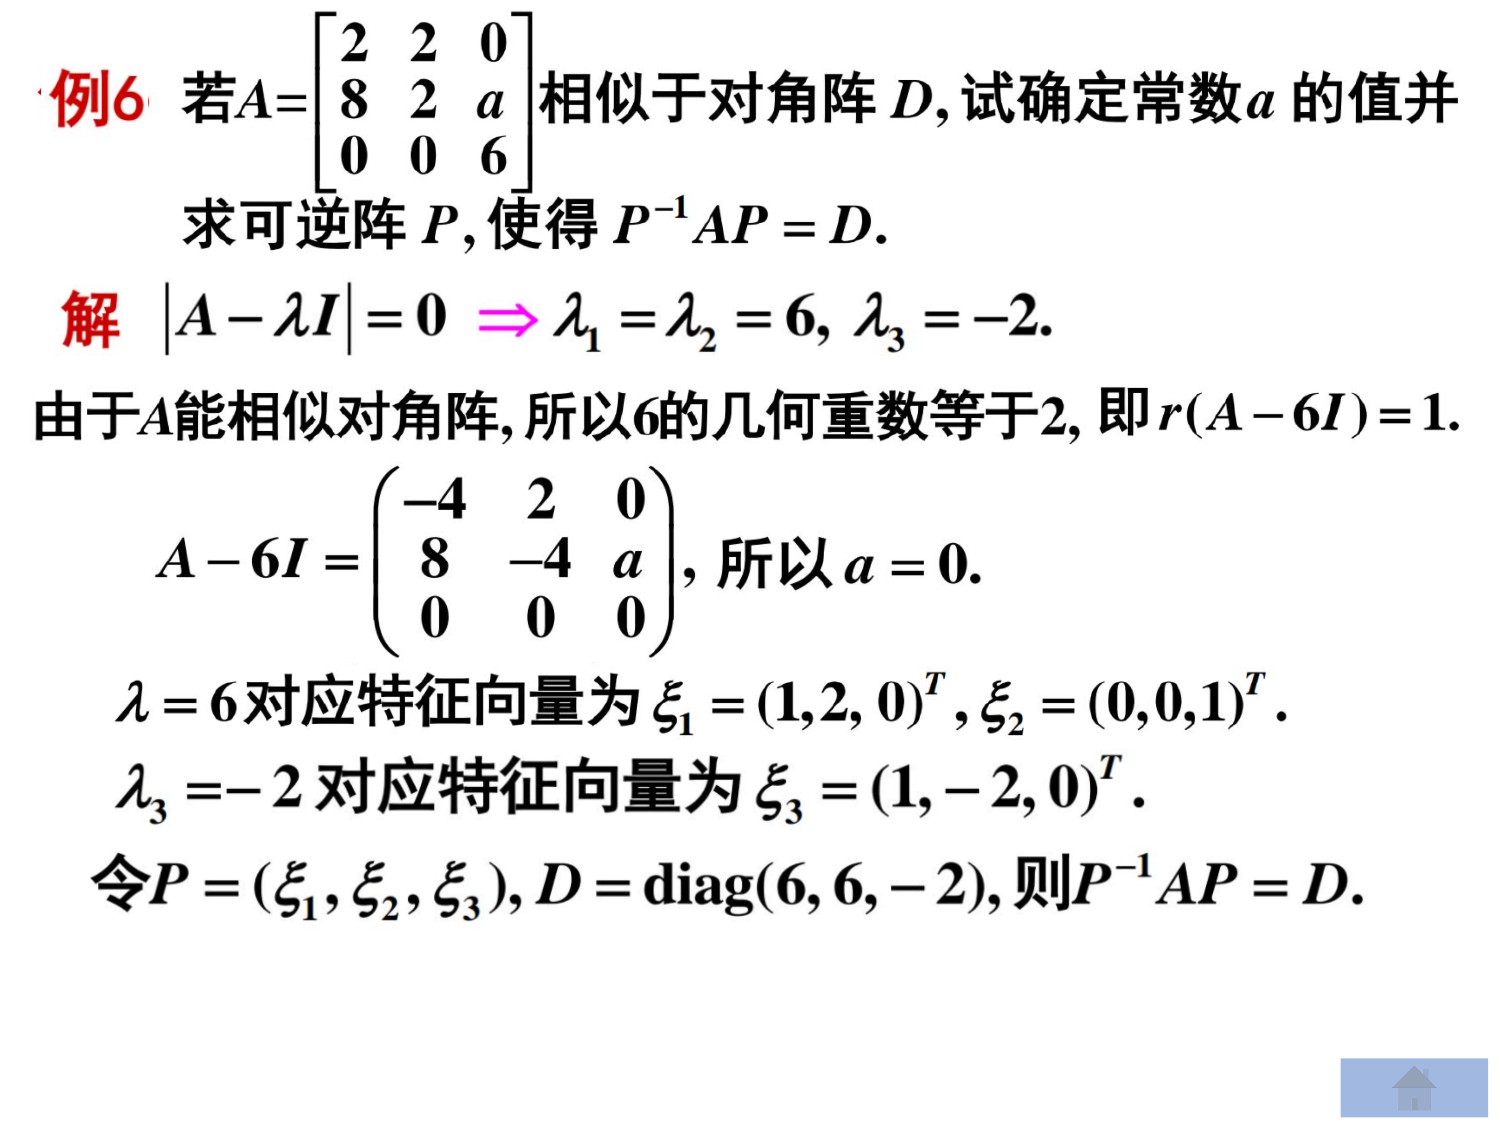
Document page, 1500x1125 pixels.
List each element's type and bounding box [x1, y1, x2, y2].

text_box [32, 0, 1468, 257]
picture [76, 847, 1372, 930]
picture [24, 373, 1475, 446]
picture [52, 267, 1065, 356]
picture [112, 749, 1150, 830]
picture [112, 460, 1298, 746]
